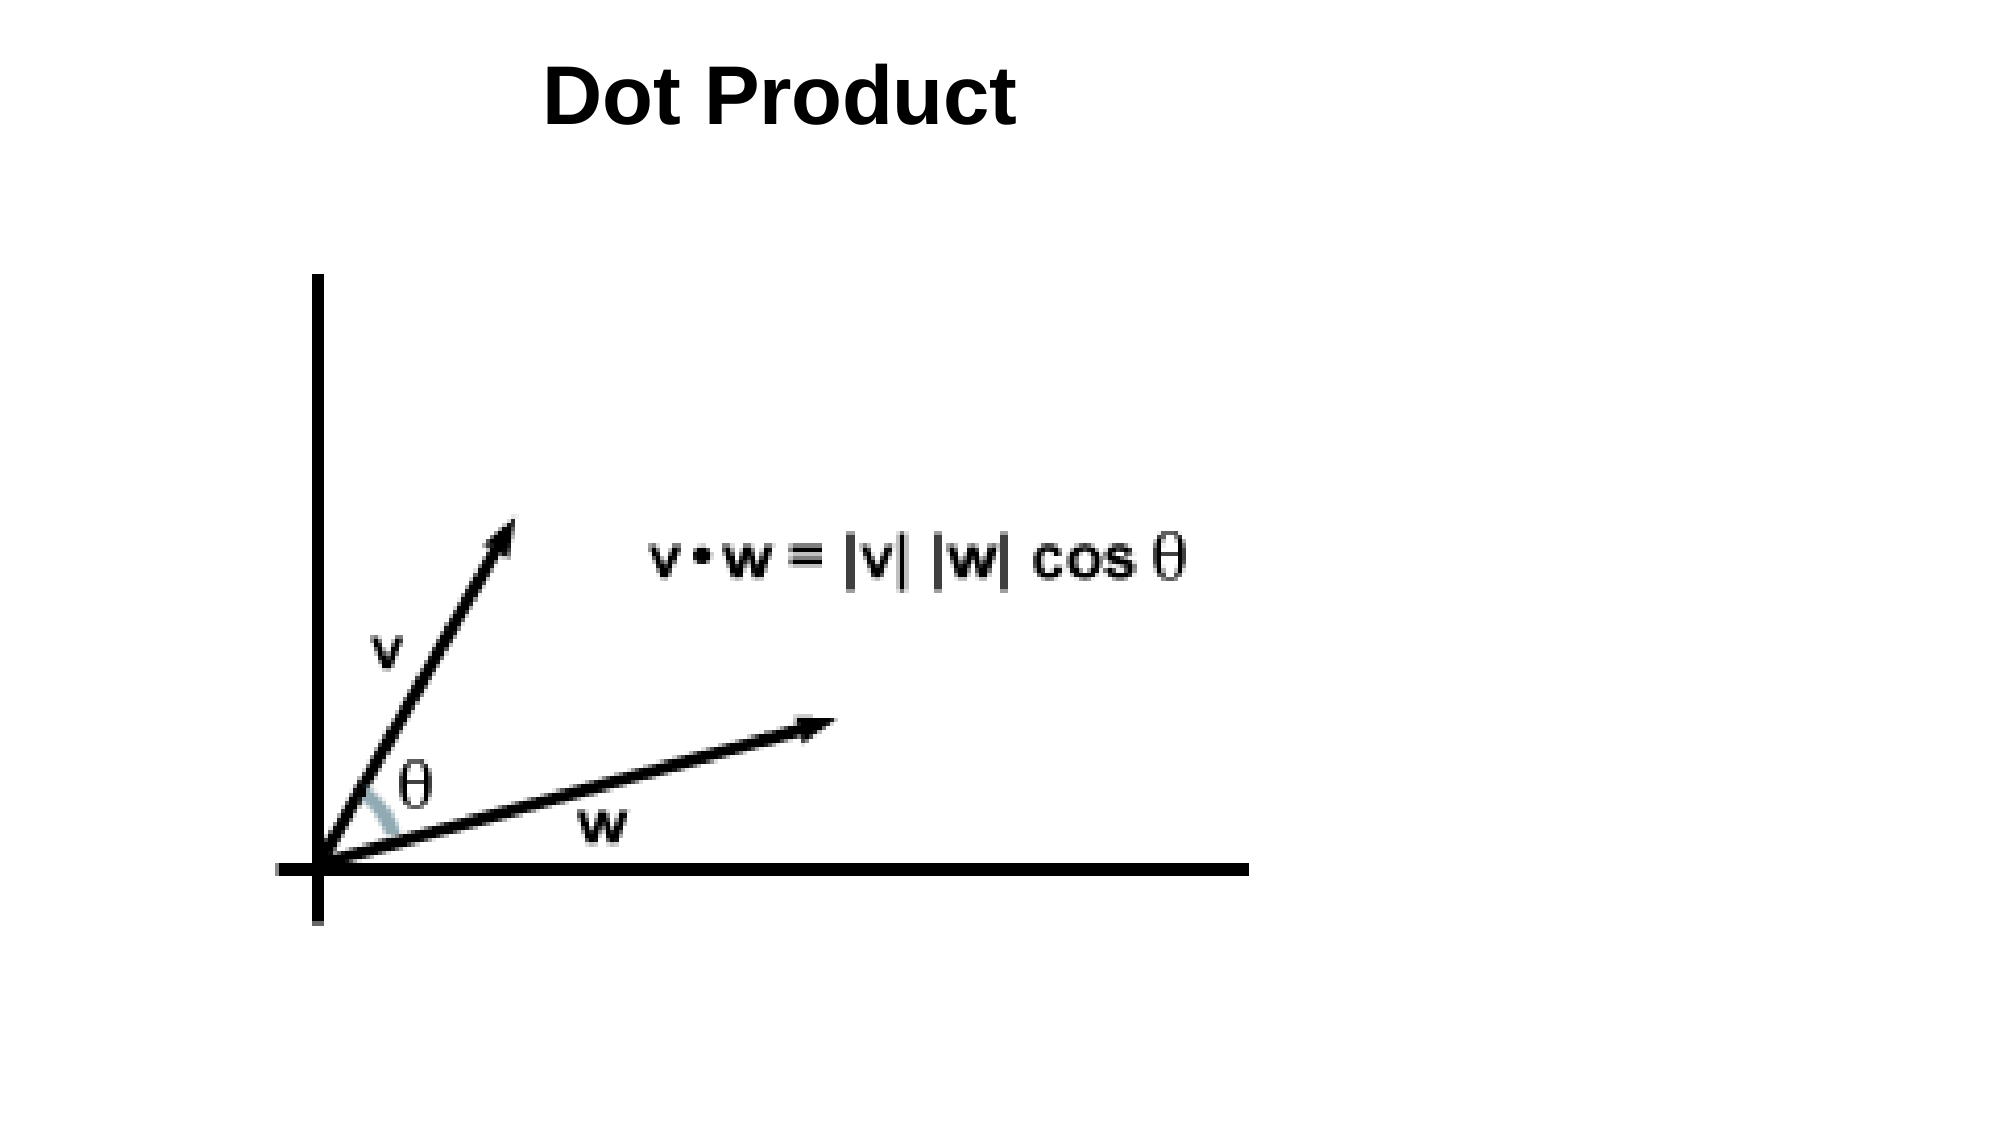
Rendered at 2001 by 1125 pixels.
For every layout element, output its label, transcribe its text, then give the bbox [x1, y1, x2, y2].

title Dot Product [124, 39, 1876, 230]
picture [274, 274, 1249, 926]
